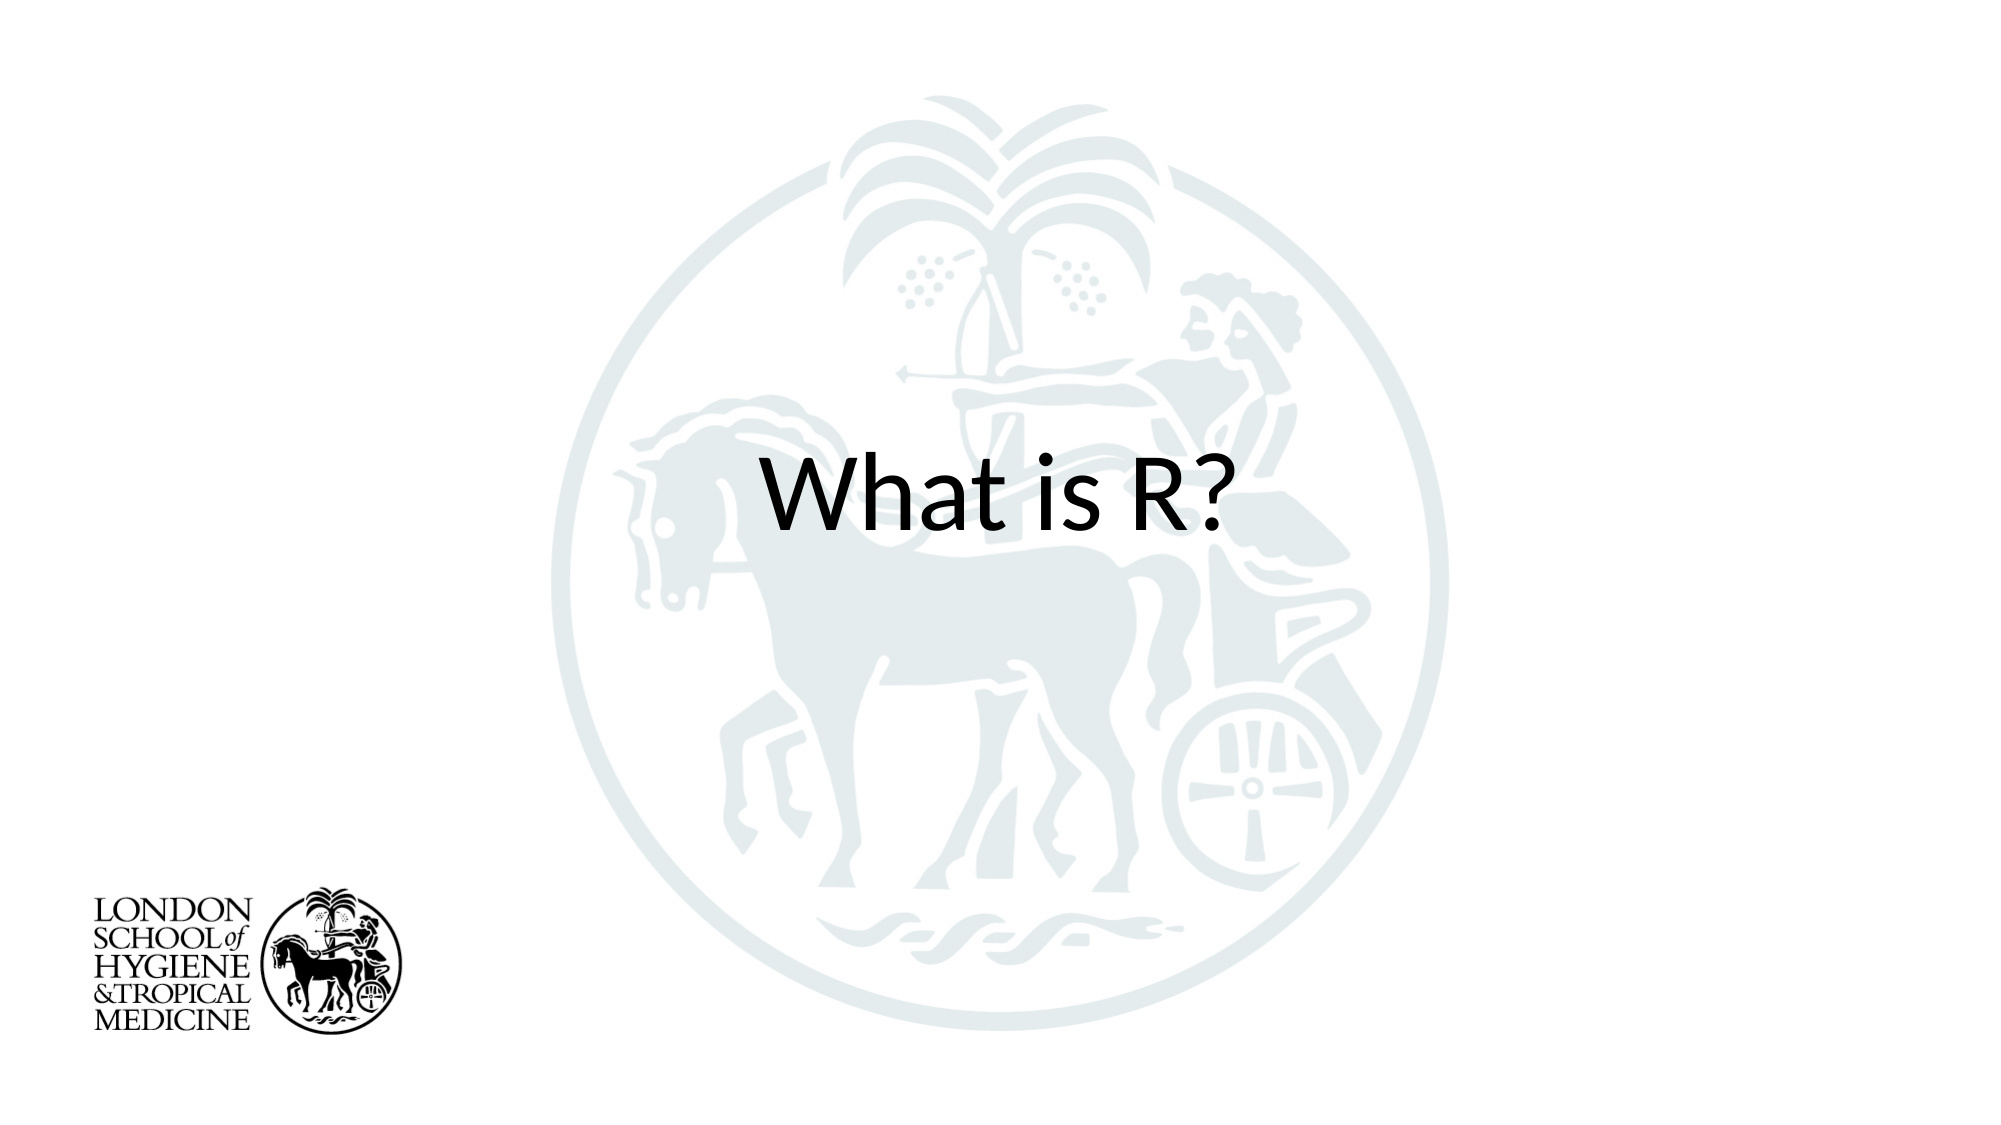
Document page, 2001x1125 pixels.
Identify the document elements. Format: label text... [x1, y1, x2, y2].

picture [0, 0, 2001, 1125]
text_box What is R? [275, 410, 1725, 561]
